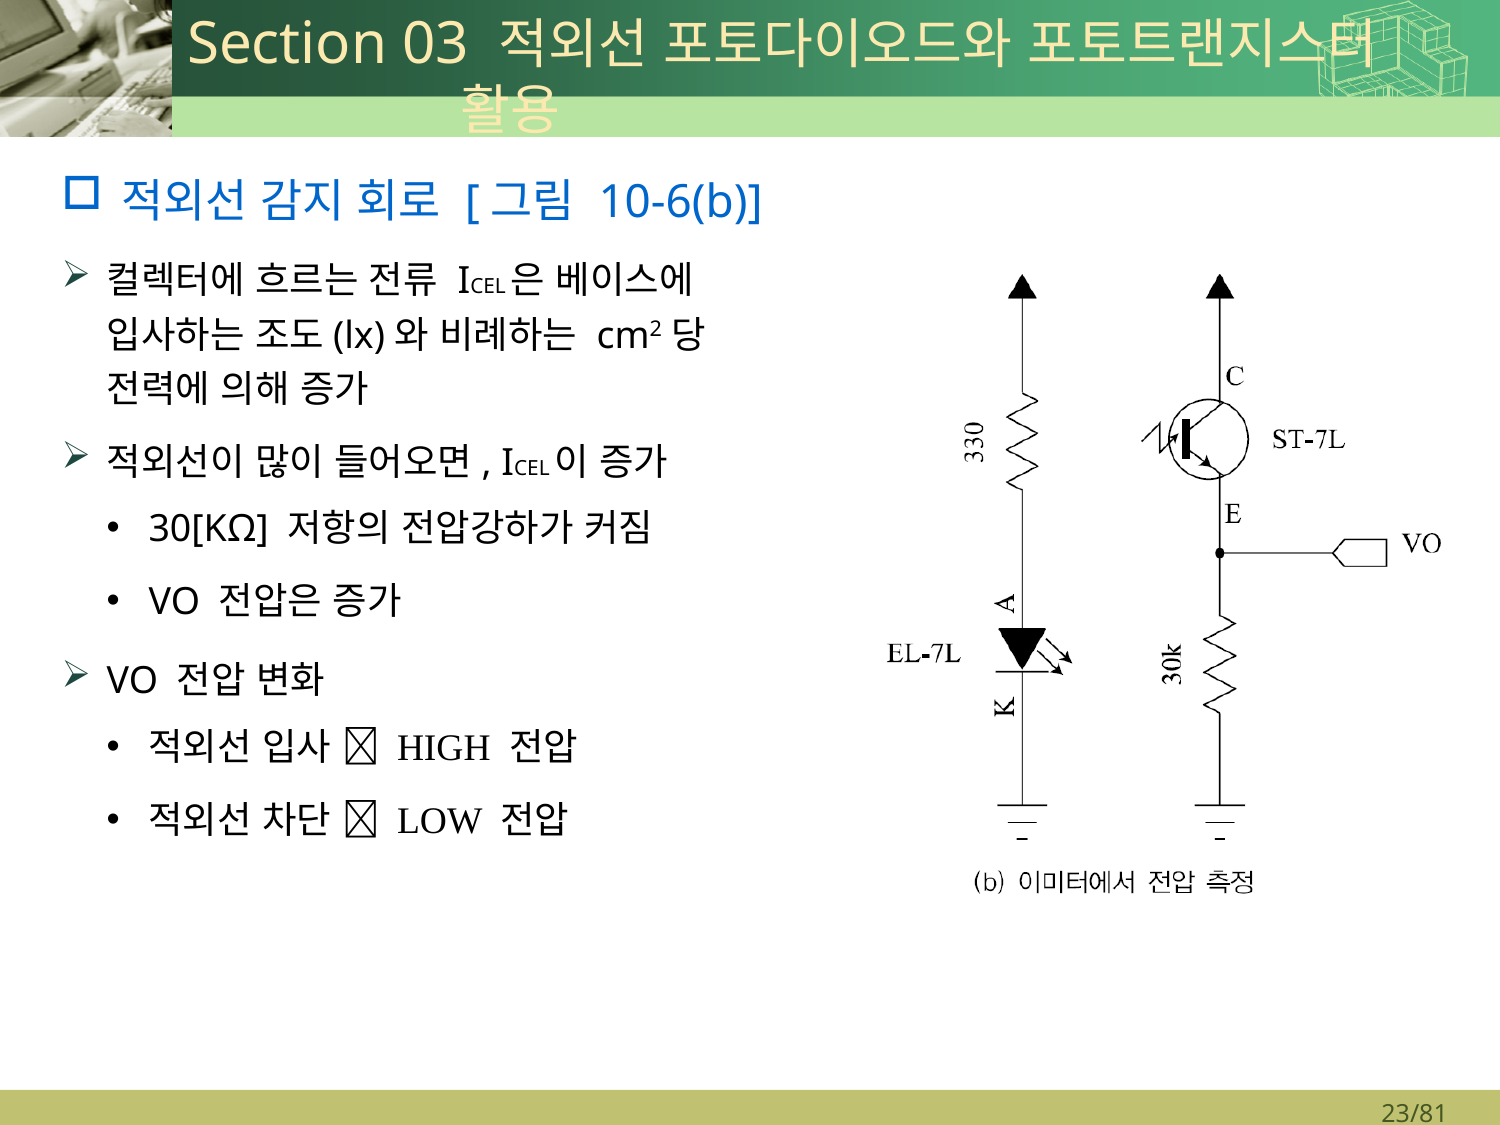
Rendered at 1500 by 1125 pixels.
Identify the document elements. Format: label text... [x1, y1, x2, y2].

list 적외선 감지 회로 [그림 10-6(b)] 컬렉터에 흐르는 전류 ICEL은 베이스에 입사하는 조도(lx)와 비례하는 cm2당 전력에 의해 증가 적외선이 많이 들어오면, ICEL이 증가 30[KΩ] 저항의 전압강하가 커짐 VO 전압은 증가 VO 전압 변화 적외선 입사  HIGH 전압 적외선 차단  LOW 전압 [46, 164, 809, 1067]
picture [0, 75, 1500, 151]
picture [879, 261, 1447, 901]
title Section 03 적외선 포토다이오드와 포토트랜지스터 활용 [172, 75, 1500, 94]
text_box [0, 0, 1500, 75]
